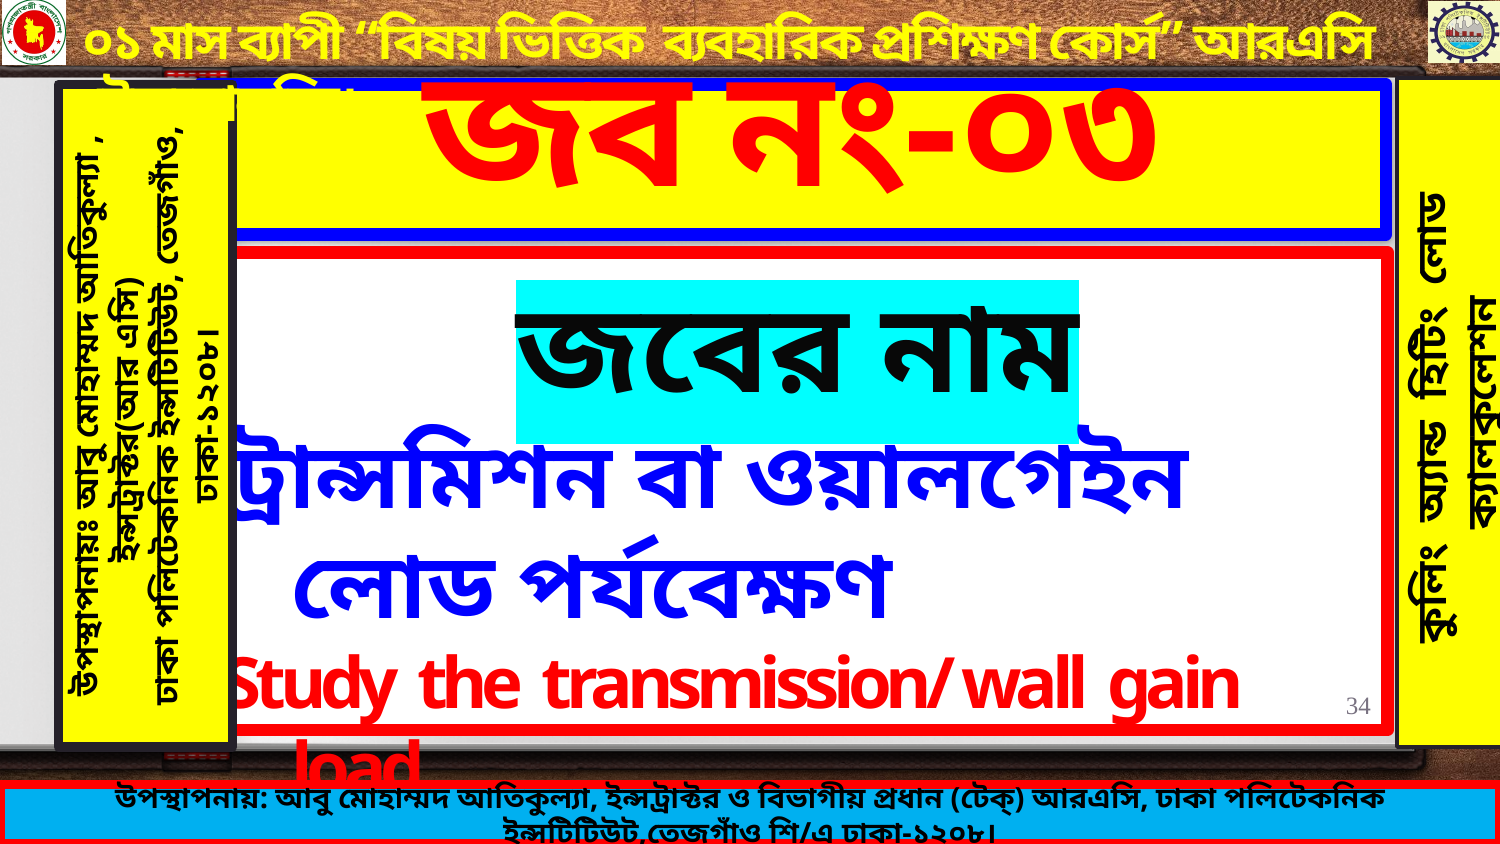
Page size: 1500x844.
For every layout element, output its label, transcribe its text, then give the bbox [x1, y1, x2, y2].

slide_number 34 [1295, 672, 1386, 737]
subtitle জবের নাম ট্রান্সমিশন বা ওয়ালগেইন লোড পর্যবেক্ষণ Study the transmission/ wall gain load [233, 250, 1390, 732]
title জব নং-০৩ [233, 140, 1386, 235]
text_box কুলিং অ্যান্ড ‍হিটিং লোড ক্যালকুলেশন Cooling & Heating Load Calculation [1395, 76, 1500, 749]
picture [0, 0, 1500, 782]
picture [1428, 0, 1500, 76]
text_box উপস্থাপনায়: আবু মোহাম্মদ আতিকুল্যা, ইন্সট্রাক্টর ও বিভাগীয় প্রধান (টেক্) আরএসি, ঢাকা পলিটেকনিক ইন্সটিটিউট,তেজগাঁও শি/এ ঢাকা-১২০৮। [0, 782, 1500, 844]
text_box ০১ মাস ব্যাপী “বিষয় ভিত্তিক ব্যবহারিক প্রশিক্ষণ কোর্স” আরএসি টেকনোলজি। [68, 0, 1464, 140]
text_box উপস্থাপনায়ঃ আবু মোহাম্মদ আতিকুল্যা , ইন্সট্রাক্টর(আর এসি) ঢাকা পলিটেকনিক ইন্সটিটিউট, তেজগাঁও, ঢাকা-১২০৮। [58, 84, 233, 747]
